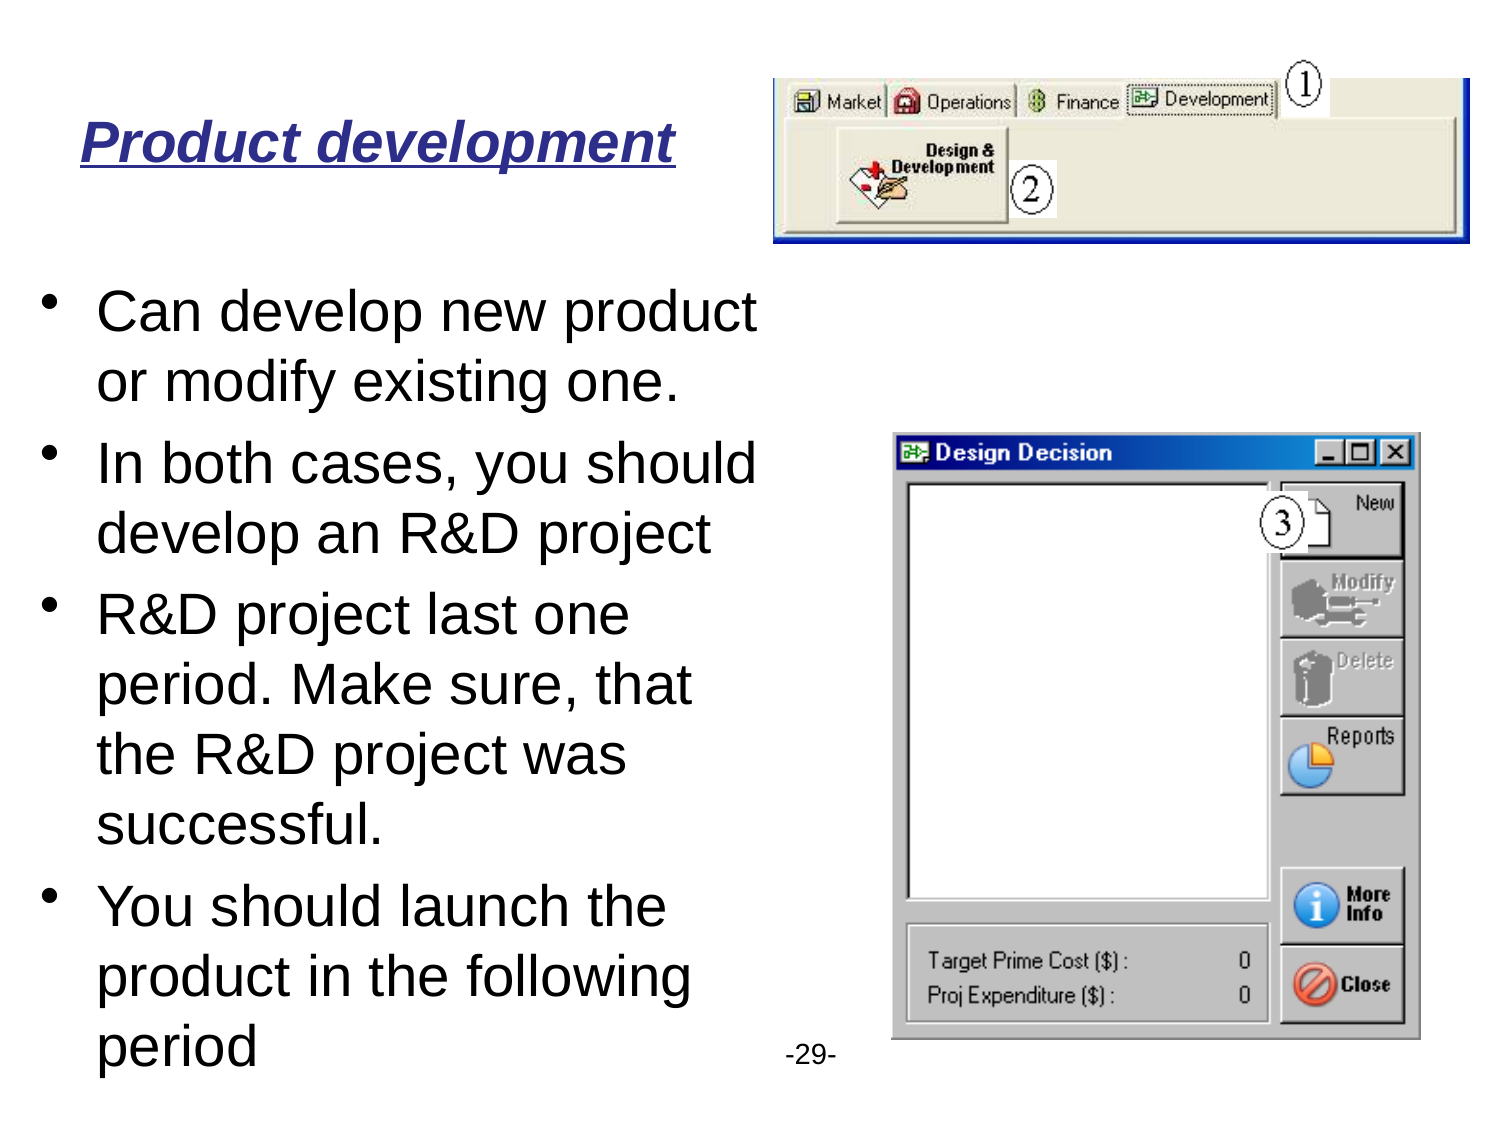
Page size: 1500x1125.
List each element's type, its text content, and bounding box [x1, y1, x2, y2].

picture [891, 432, 1421, 1041]
slide_number -29- [501, 1027, 853, 1107]
title Product development [17, 44, 739, 233]
picture [773, 54, 1470, 244]
list Can develop new product or modify existing one. In both cases, you should develop an R&D project R&D project last one period. Make sure, that the R&D project was successful. You should launch the product in the following period [24, 265, 782, 1009]
